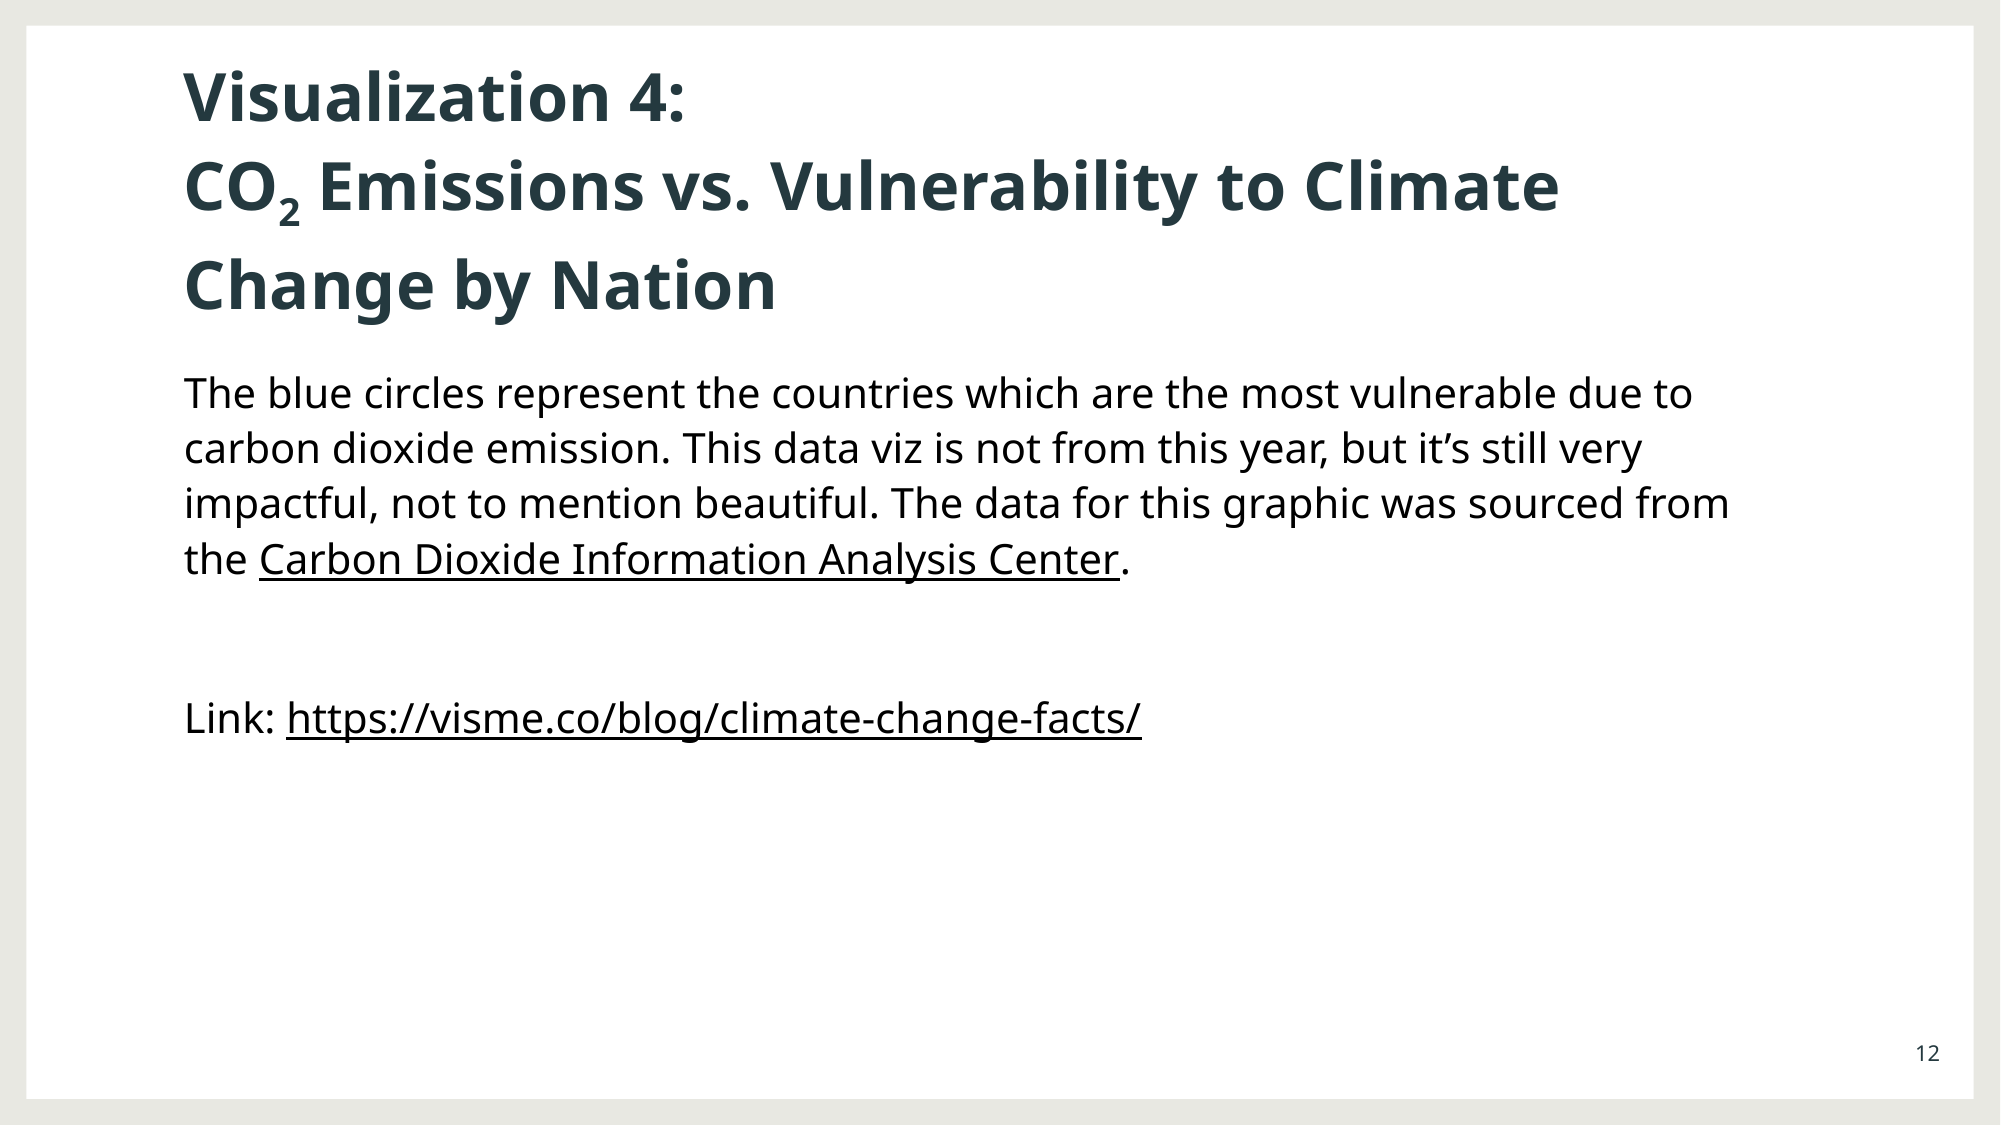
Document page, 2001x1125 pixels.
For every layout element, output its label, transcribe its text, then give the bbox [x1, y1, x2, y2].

list The blue circles represent the countries which are the most vulnerable due to carbon dioxide emission. This data viz is not from this year, but it’s still very impactful, not to mention beautiful. The data for this graphic was sourced from the Carbon Dioxide Information Analysis Center. Link: https://visme.co/blog/climate-change-facts/ [168, 354, 1832, 1006]
title Visualization 4: CO2 Emissions vs. Vulnerability to Climate Change by Nation [168, 118, 1832, 331]
slide_number 12 [1869, 1024, 1956, 1085]
